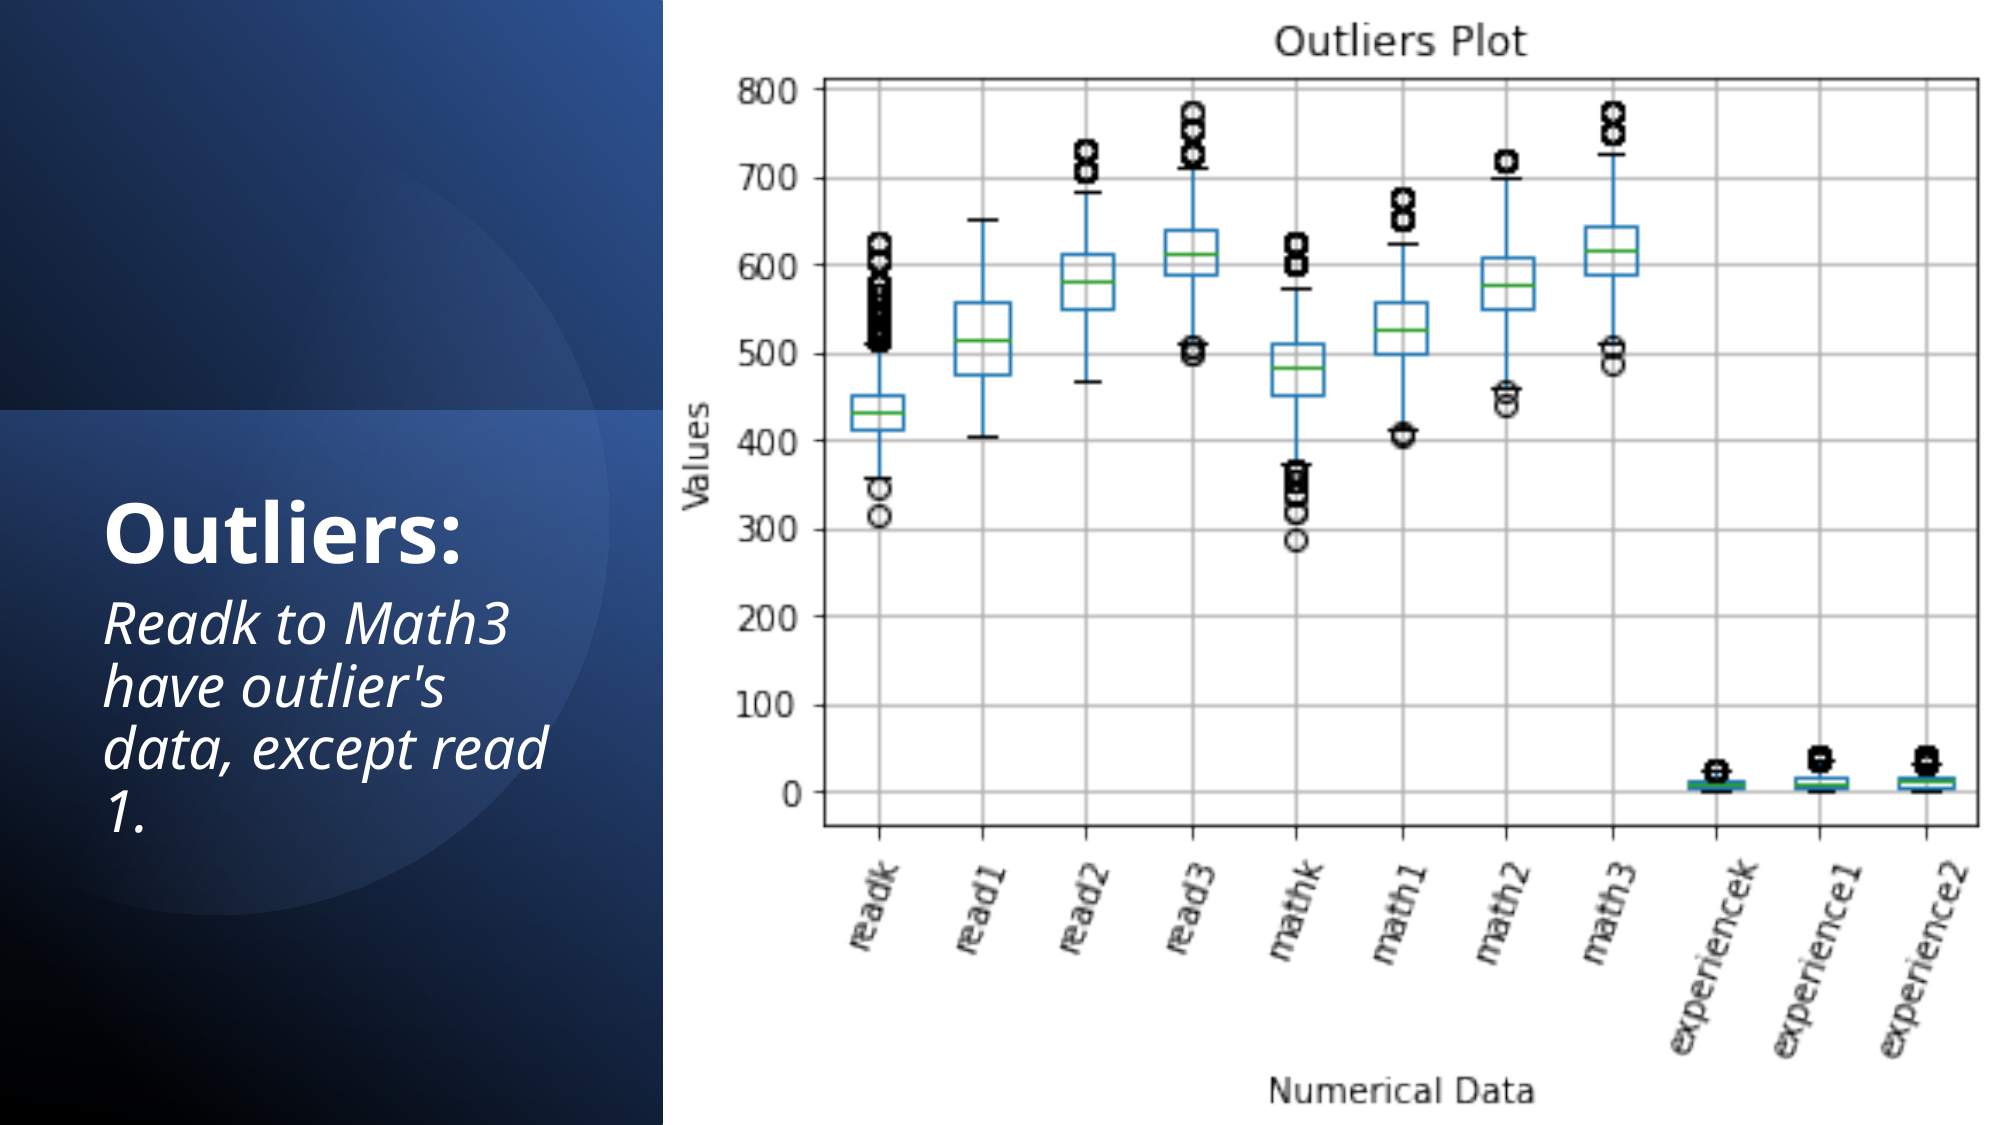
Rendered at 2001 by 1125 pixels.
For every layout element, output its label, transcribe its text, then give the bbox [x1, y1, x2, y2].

text_box [0, 124, 610, 895]
text_box [0, 0, 662, 409]
text_box [0, 409, 662, 1125]
text_box Outliers: Readk to Math3 have outlier's data, except read 1. [87, 484, 589, 1064]
picture [662, 0, 2001, 1125]
